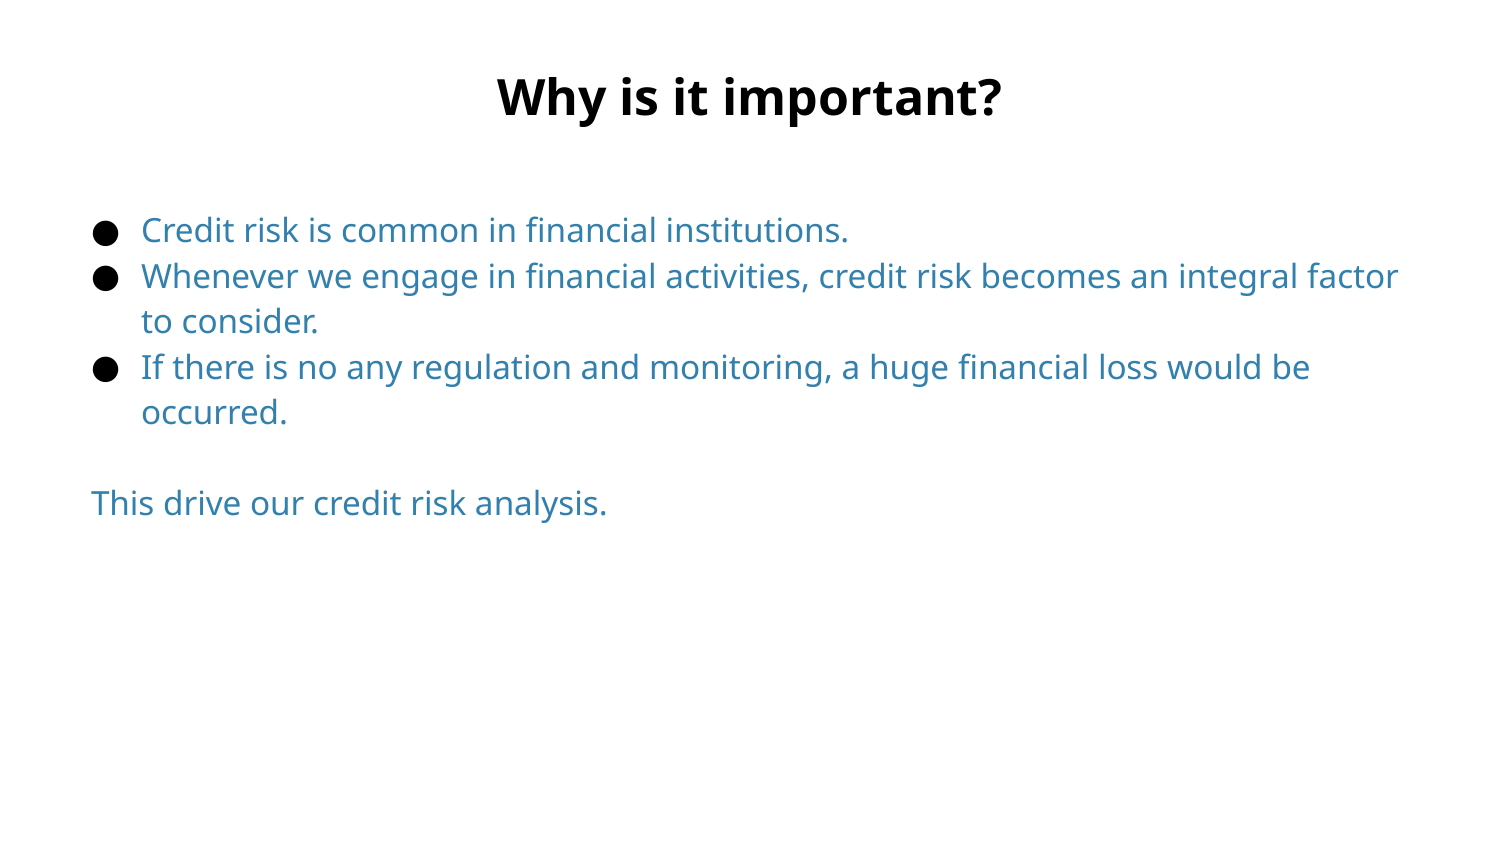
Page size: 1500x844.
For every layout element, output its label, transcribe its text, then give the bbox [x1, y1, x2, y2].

title Why is it important? [29, 50, 1471, 145]
list Credit risk is common in financial institutions. Whenever we engage in financial activities, credit risk becomes an integral factor to consider. If there is no any regulation and monitoring, a huge financial loss would be occurred. This drive our credit risk analysis. [51, 189, 1449, 750]
